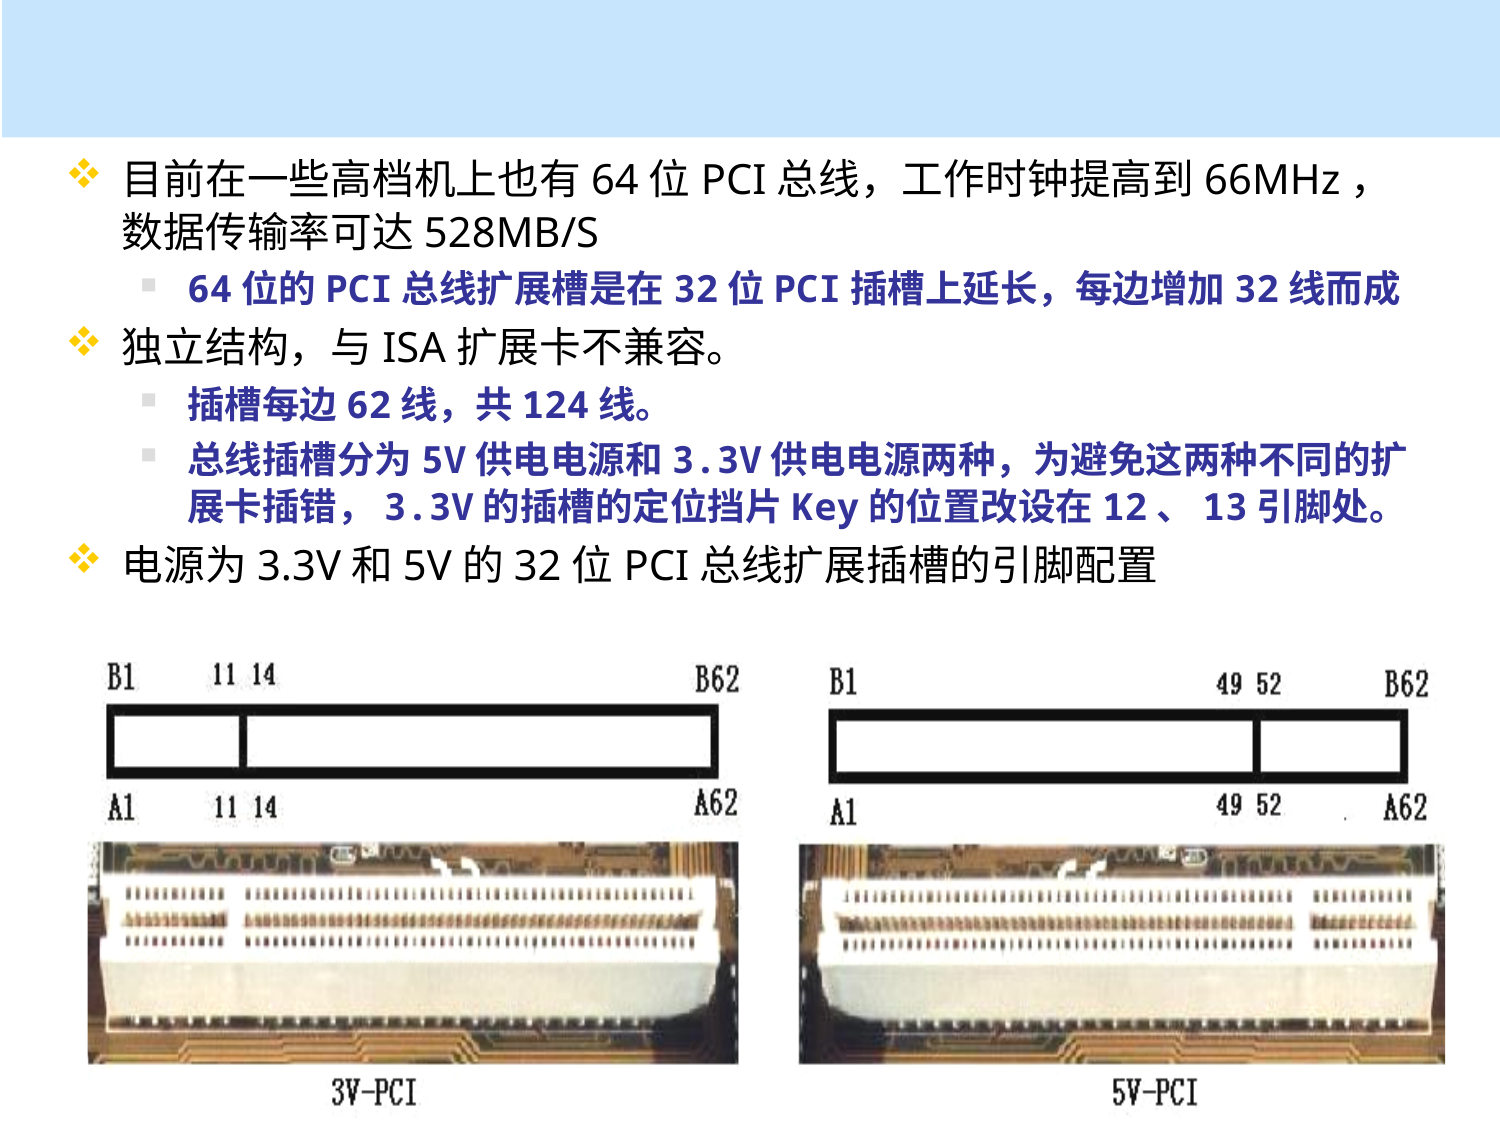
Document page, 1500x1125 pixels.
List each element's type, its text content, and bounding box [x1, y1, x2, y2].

list 目前在一些高档机上也有64位PCI总线，工作时钟提高到66MHz，数据传输率可达528MB/S 64位的PCI总线扩展槽是在32位PCI插槽上延长，每边增加32线而成 独立结构，与ISA扩展卡不兼容。 插槽每边62线，共124线。 总线插槽分为5V供电电源和3.3V供电电源两种，为避免这两种不同的扩展卡插错，3.3V的插槽的定位挡片Key的位置改设在12、13引脚处。 电源为3.3V和5V的32位PCI总线扩展插槽的引脚配置 [50, 142, 1433, 624]
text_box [87, 662, 1450, 1125]
